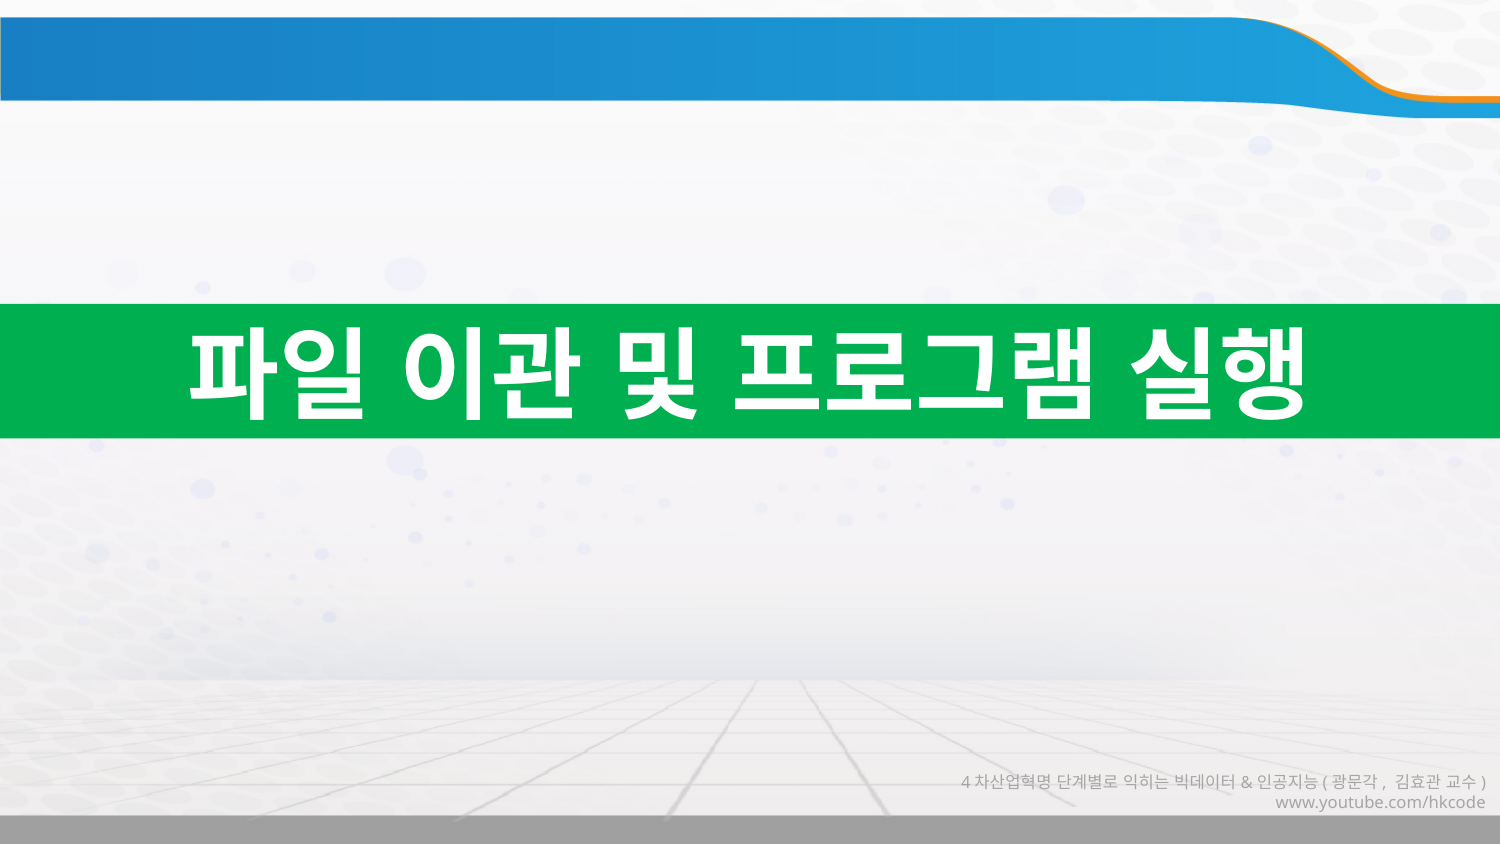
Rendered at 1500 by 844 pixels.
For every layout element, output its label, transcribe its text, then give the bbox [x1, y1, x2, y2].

text_box 파일 이관 및 프로그램 실행 [0, 303, 1500, 439]
picture [0, 439, 1500, 844]
picture [0, 0, 1500, 303]
